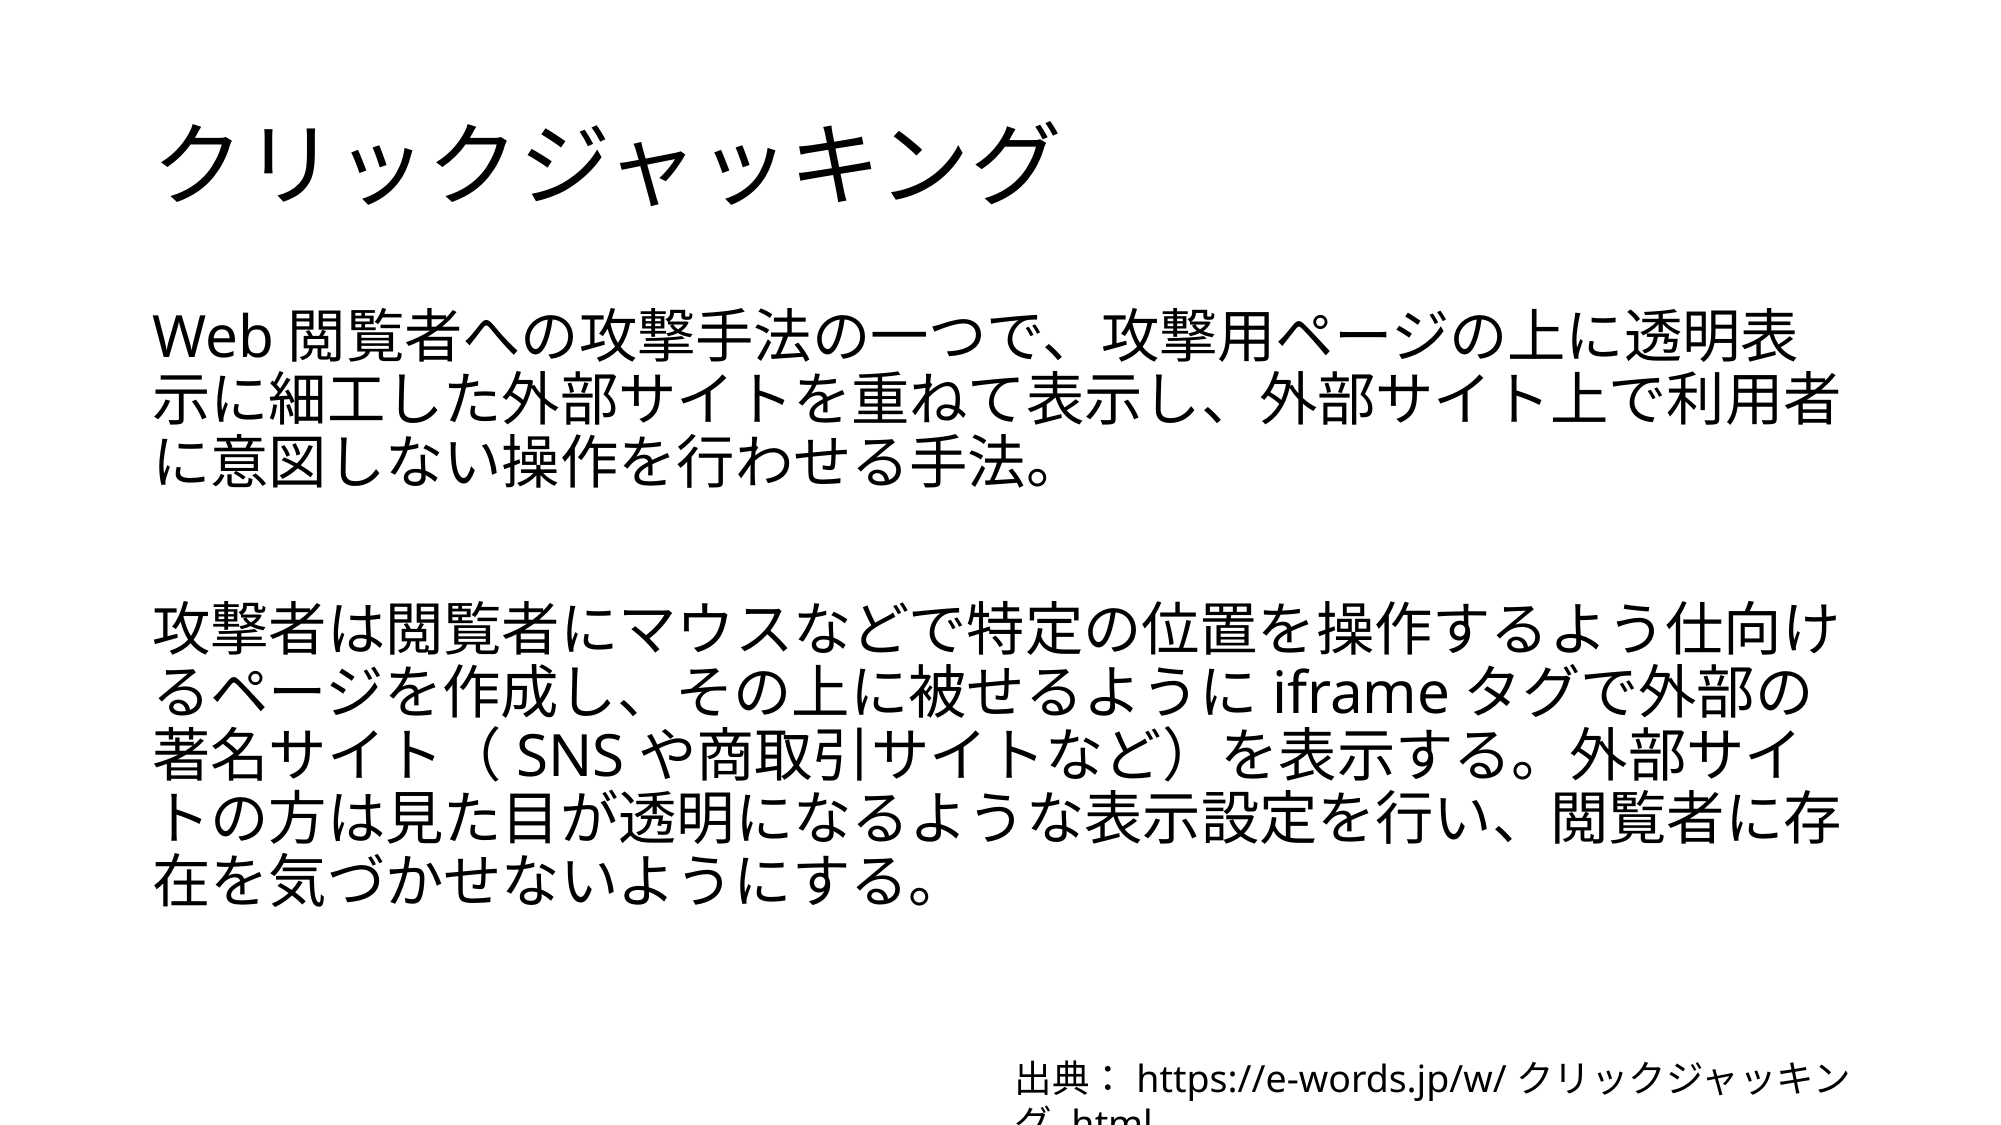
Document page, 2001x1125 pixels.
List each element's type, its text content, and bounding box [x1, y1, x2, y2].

text_box 出典：https://e-words.jp/w/クリックジャッキング.html [1000, 1047, 2000, 1125]
list Web閲覧者への攻撃手法の一つで、攻撃用ページの上に透明表示に細工した外部サイトを重ねて表示し、外部サイト上で利用者に意図しない操作を行わせる手法。 攻撃者は閲覧者にマウスなどで特定の位置を操作するよう仕向けるページを作成し、その上に被せるようにiframeタグで外部の著名サイト（SNSや商取引サイトなど）を表示する。外部サイトの方は見た目が透明になるような表示設定を行い、閲覧者に存在を気づかせないようにする。 [137, 299, 1863, 1014]
title クリックジャッキング [137, 59, 1863, 278]
